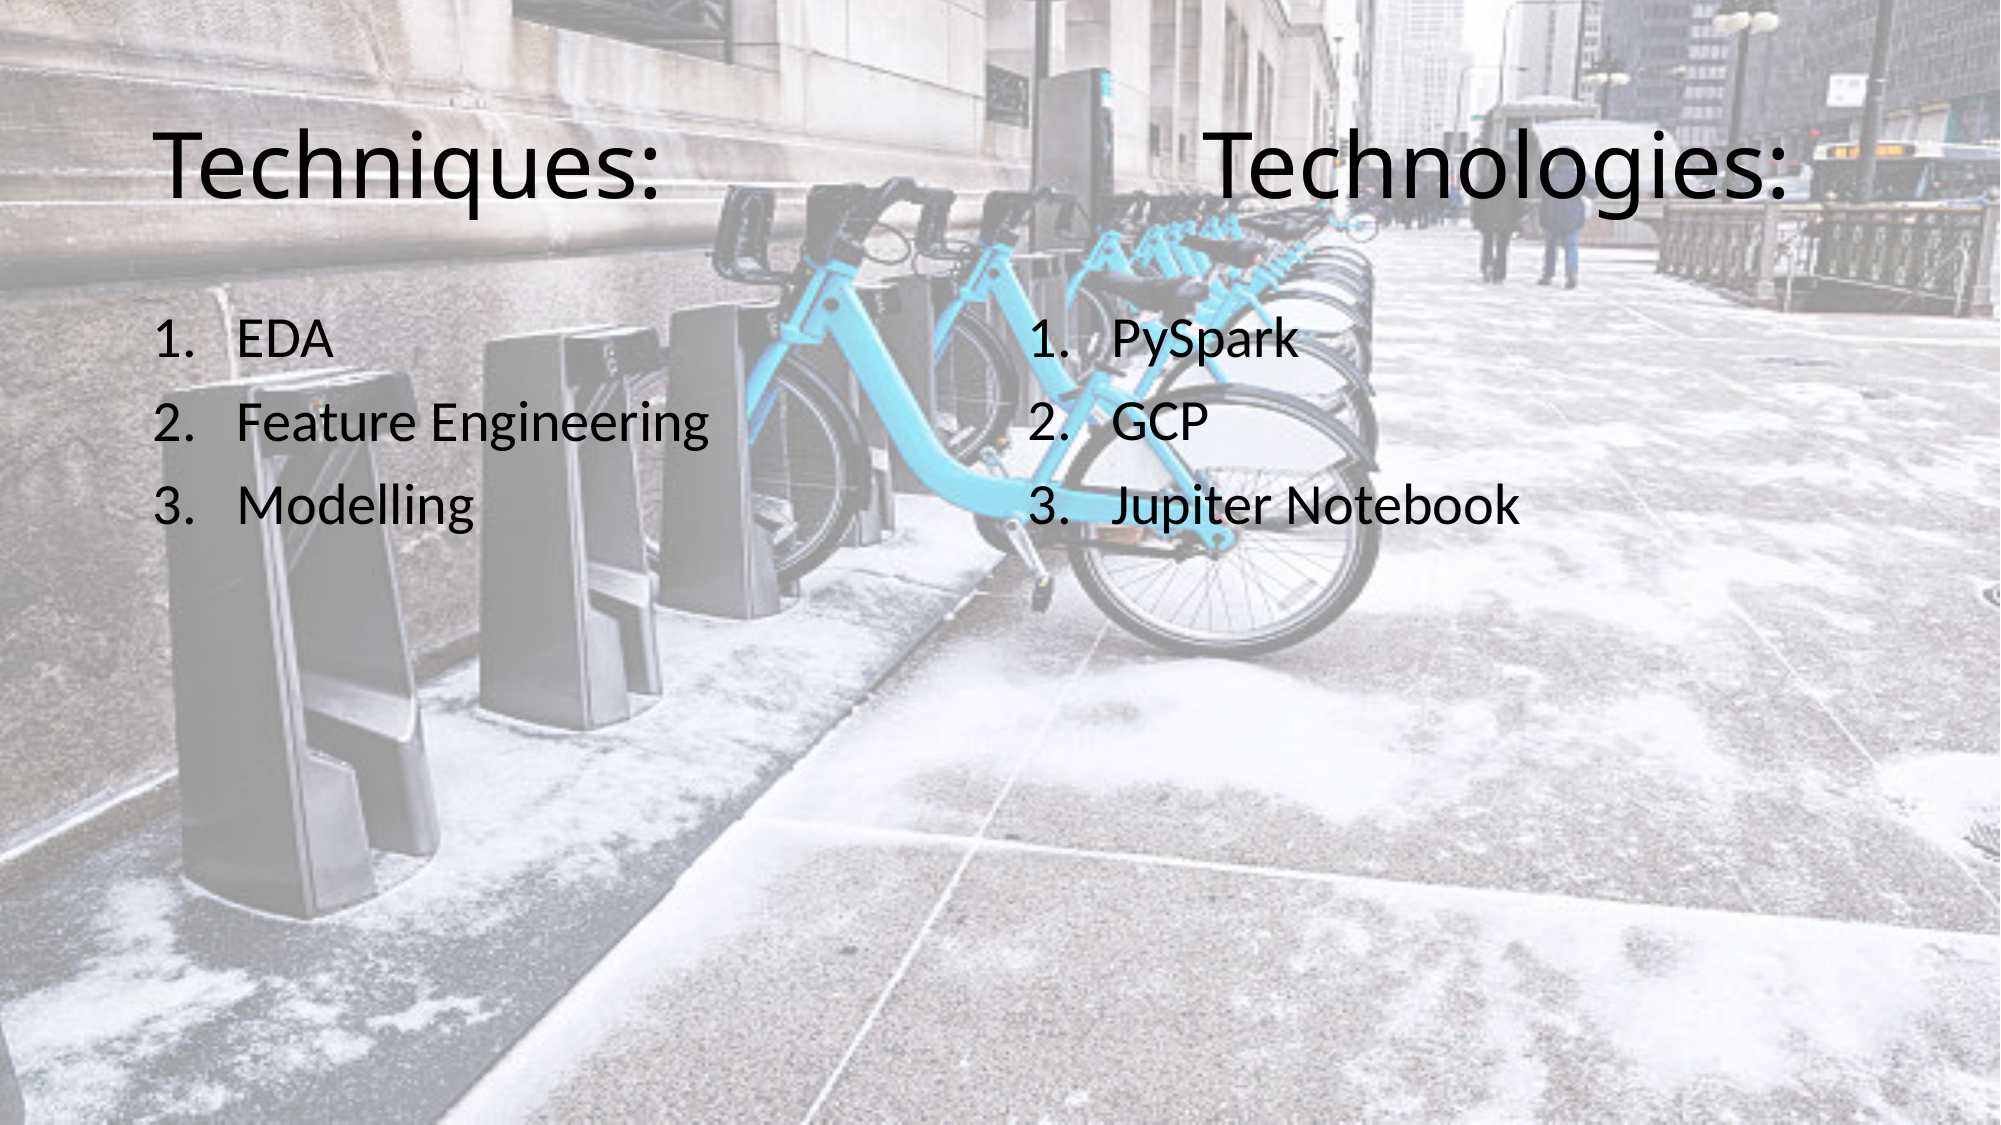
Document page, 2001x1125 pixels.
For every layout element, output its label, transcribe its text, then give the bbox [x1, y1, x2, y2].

list EDA Feature Engineering Modelling [137, 299, 988, 1014]
list PySpark GCP Jupiter Notebook [1012, 299, 1863, 760]
title Techniques: Technologies: [137, 59, 1863, 278]
